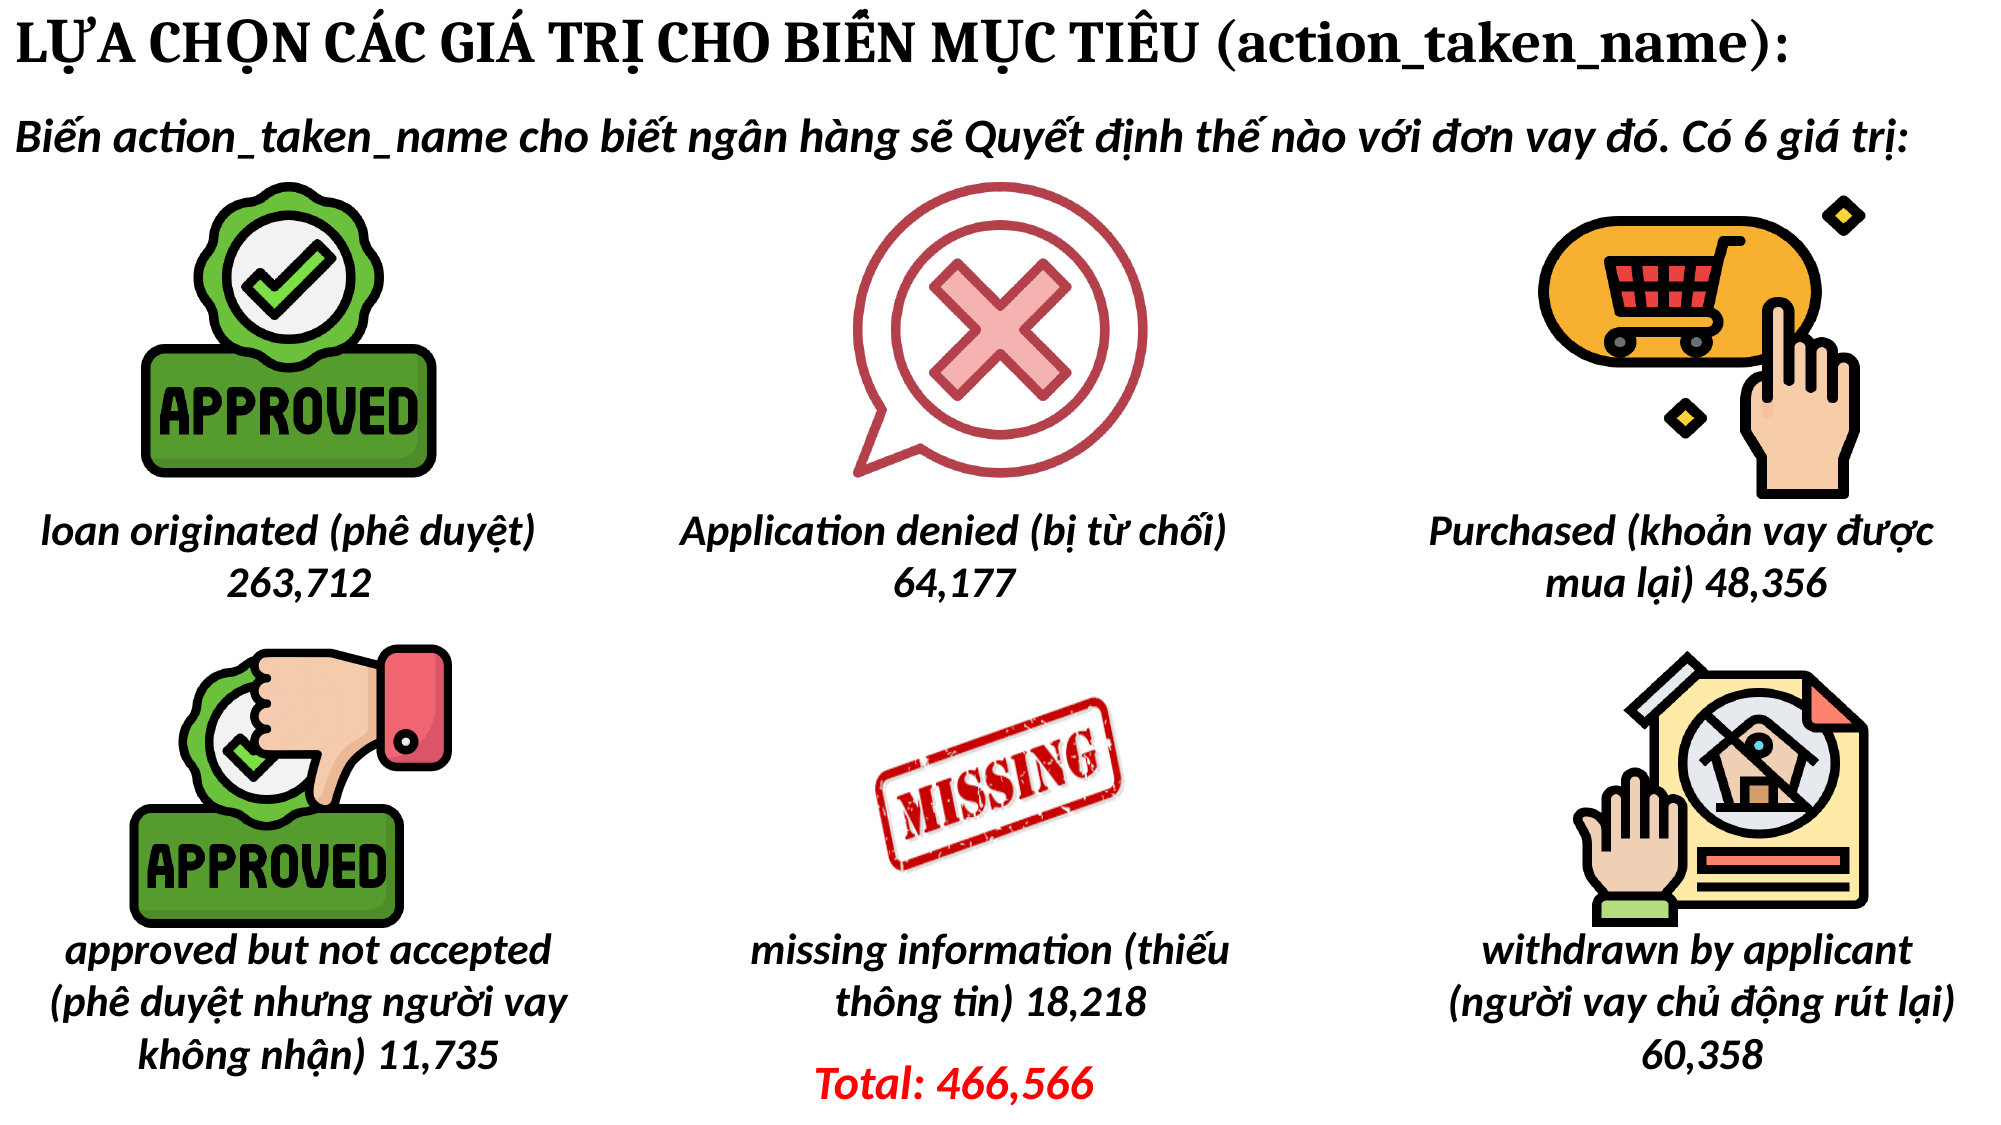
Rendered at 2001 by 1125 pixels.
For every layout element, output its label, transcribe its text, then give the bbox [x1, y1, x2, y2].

picture [136, 177, 441, 482]
text_box withdrawn by applicant (người vay chủ động rút lại) 60,358 [1403, 905, 2000, 1094]
picture [847, 665, 1153, 906]
picture [847, 177, 1153, 482]
title LỰA CHỌN CÁC GIÁ TRỊ CHO BIẾN MỤC TIÊU (action_taken_name): [0, 0, 2000, 78]
text_box missing information (thiếu thông tin) 18,218 [714, 905, 1267, 1041]
text_box Total: 466,566 [707, 1036, 1200, 1124]
picture [1568, 648, 1873, 931]
picture [125, 627, 452, 932]
text_box Purchased (khoản vay được mua lại) 48,356 [1372, 486, 2000, 622]
text_box Biến action_taken_name cho biết ngân hàng sẽ Quyết định thế nào với đơn vay đó. Có 6 giá trị: [0, 89, 2000, 177]
text_box Application denied (bị từ chối) 64,177 [591, 486, 1316, 622]
picture [1527, 185, 1876, 510]
text_box approved but not accepted (phê duyệt nhưng người vay không nhận) 11,735 [0, 905, 627, 1094]
text_box loan originated (phê duyệt) 263,712 [0, 486, 578, 622]
